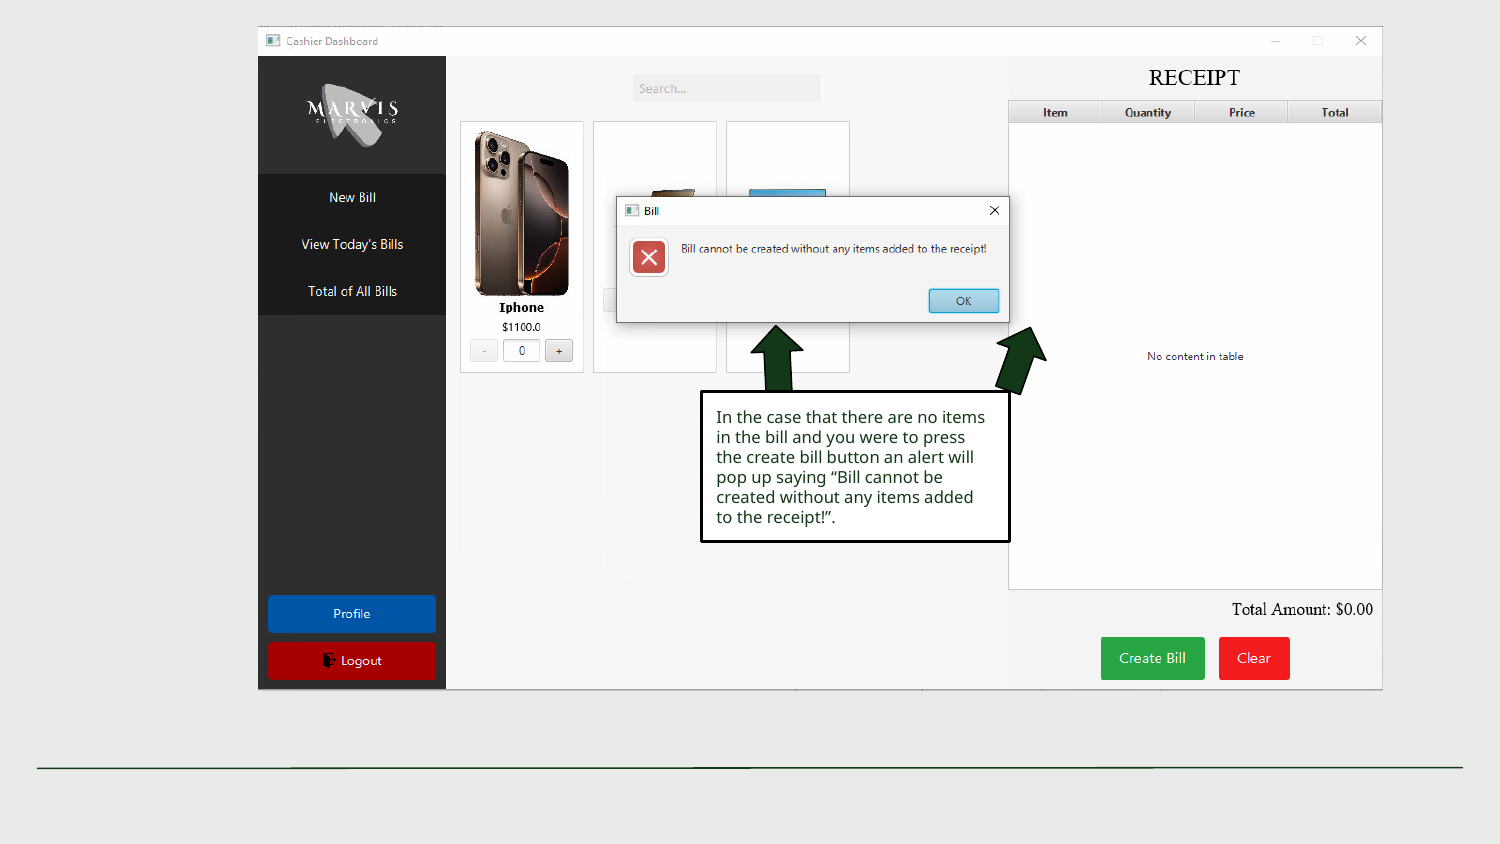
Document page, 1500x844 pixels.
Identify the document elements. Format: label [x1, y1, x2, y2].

picture [257, 26, 1383, 692]
